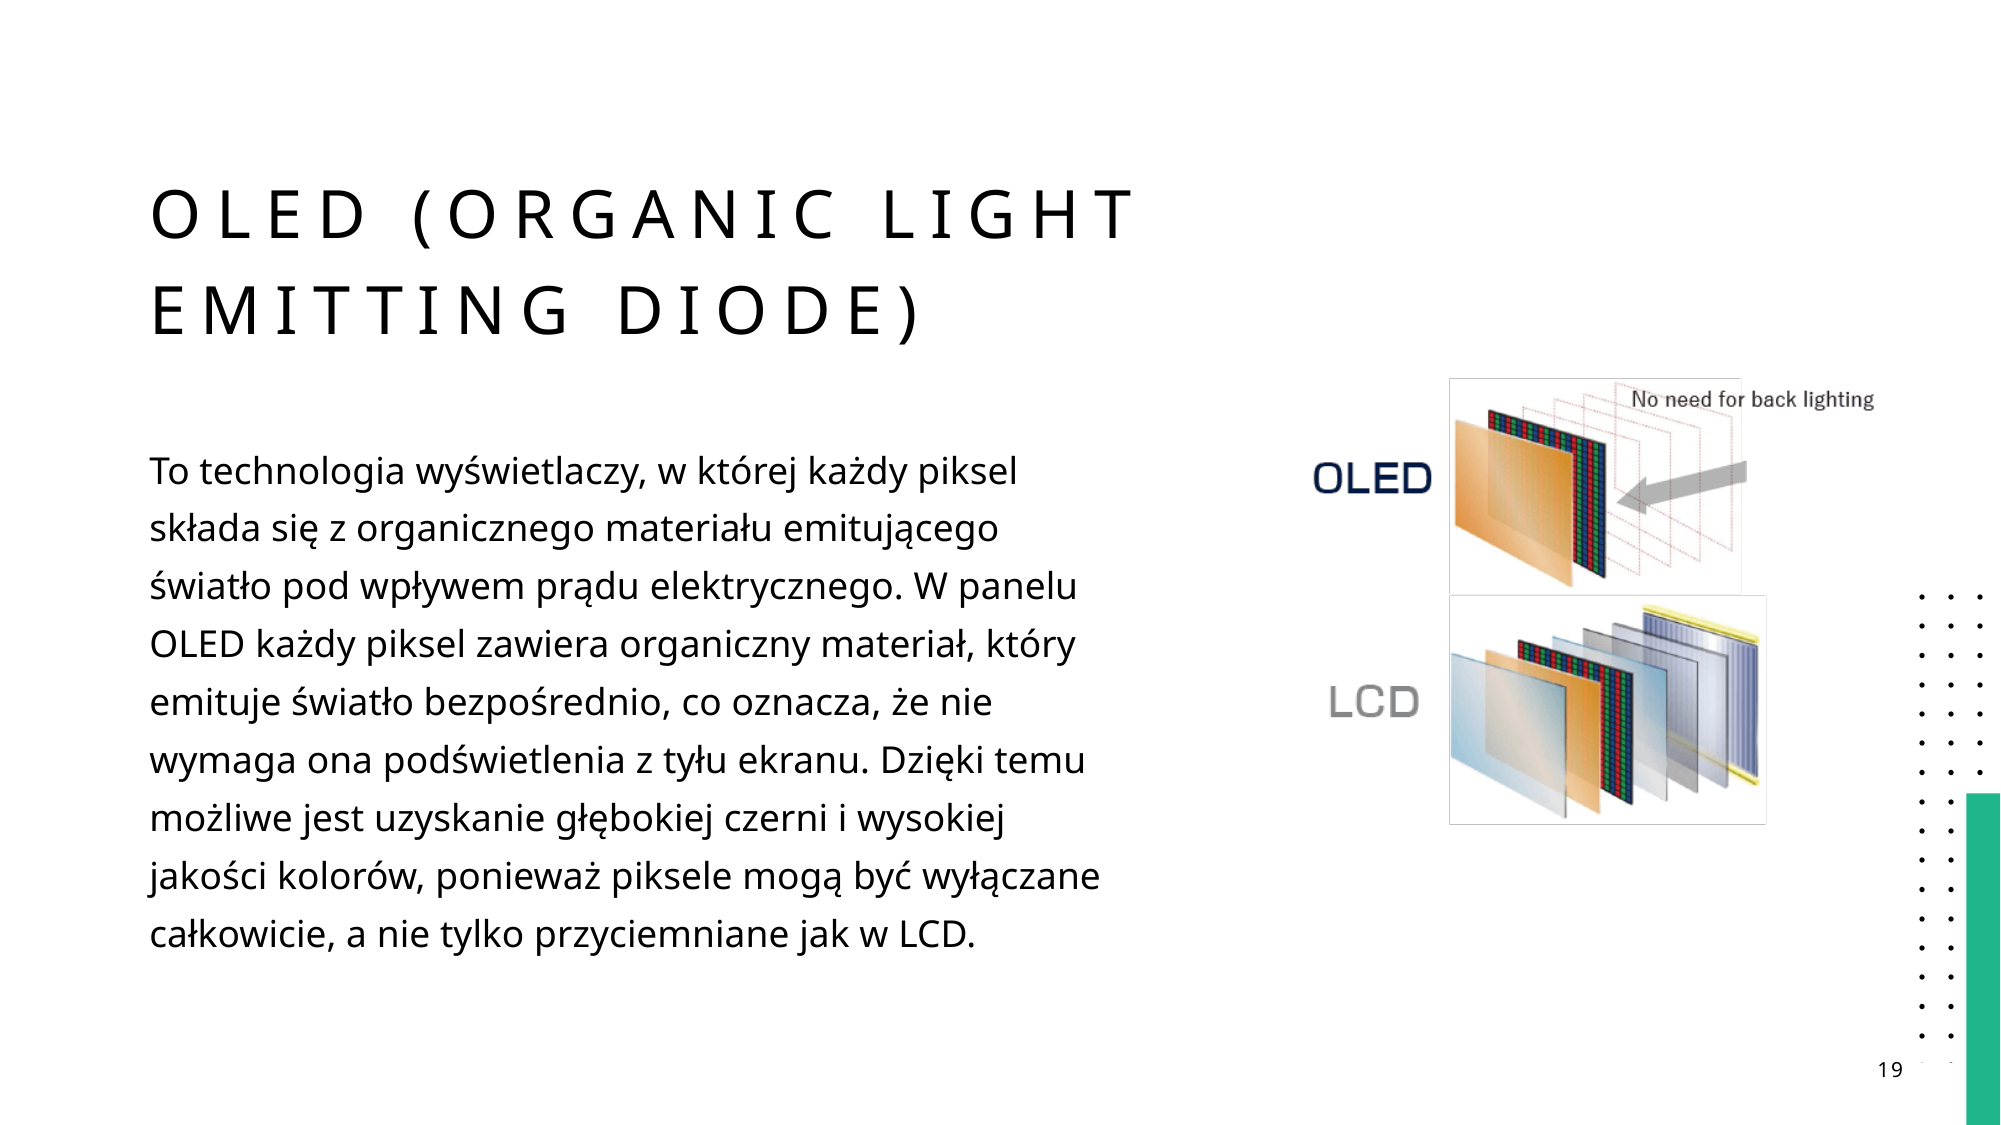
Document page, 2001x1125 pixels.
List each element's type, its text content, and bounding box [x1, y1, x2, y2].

title OLED (Organic Light Emitting Diode) [134, 91, 1182, 356]
slide_number 19 [1831, 1040, 1919, 1101]
picture [1283, 287, 1901, 905]
list To technologia wyświetlaczy, w której każdy piksel składa się z organicznego materiału emitującego światło pod wpływem prądu elektrycznego. W panelu OLED każdy piksel zawiera organiczny materiał, który emituje światło bezpośrednio, co oznacza, że nie wymaga ona podświetlenia z tyłu ekranu. Dzięki temu możliwe jest uzyskanie głębokiej czerni i wysokiej jakości kolorów, ponieważ piksele mogą być wyłączane całkowicie, a nie tylko przyciemniane jak w LCD. [134, 426, 1134, 1007]
picture [1907, 582, 1994, 1064]
